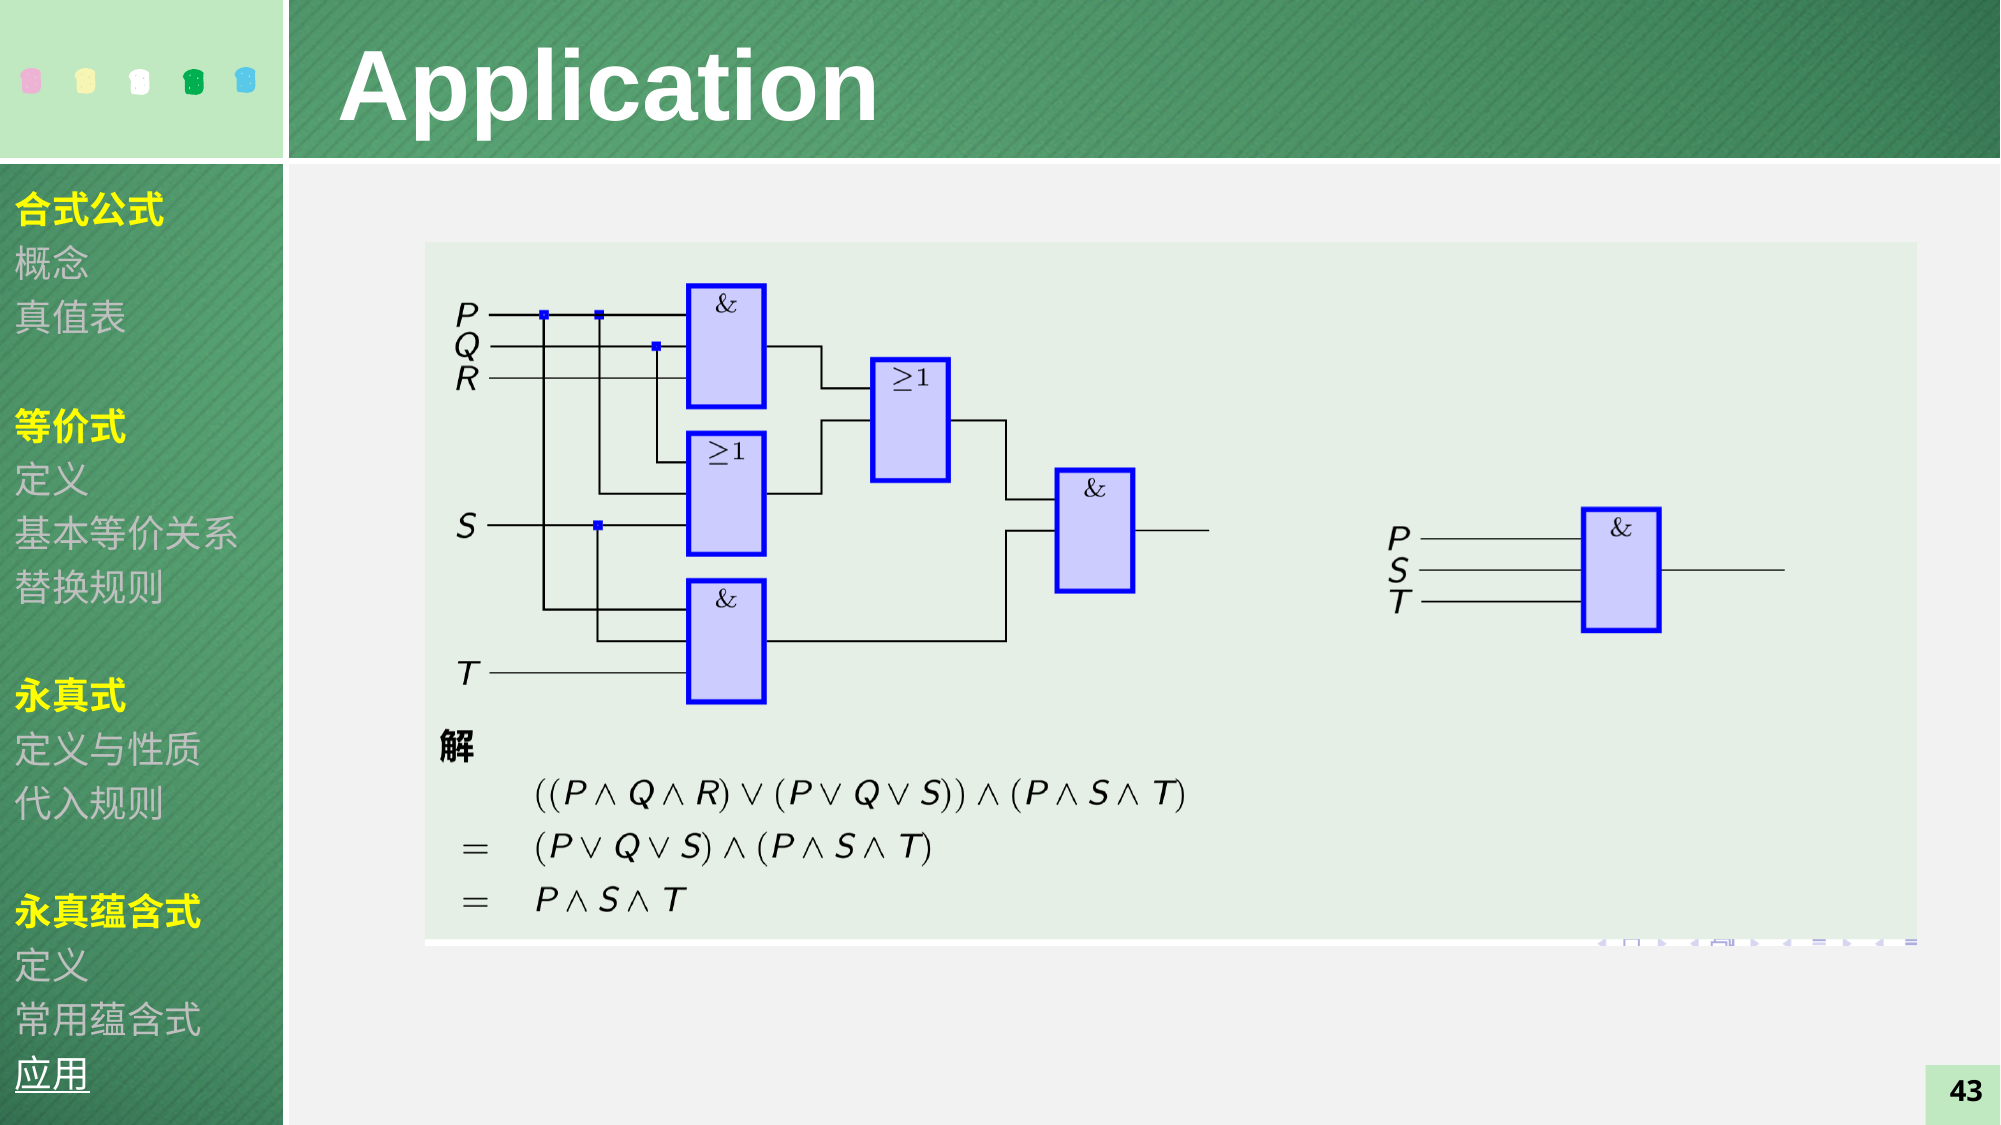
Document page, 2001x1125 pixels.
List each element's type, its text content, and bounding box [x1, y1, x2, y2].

picture [289, 0, 2000, 158]
picture [425, 242, 1917, 946]
text_box Application [322, 12, 1017, 148]
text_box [19, 65, 258, 95]
text_box 合式公式 概念 真值表 等价式 定义 基本等价关系 替换规则 永真式 定义与性质 代入规则 永真蕴含式 定义 常用蕴含式 应用 [0, 170, 277, 1103]
picture [0, 164, 283, 1125]
slide_number 43 [1925, 1065, 2000, 1125]
